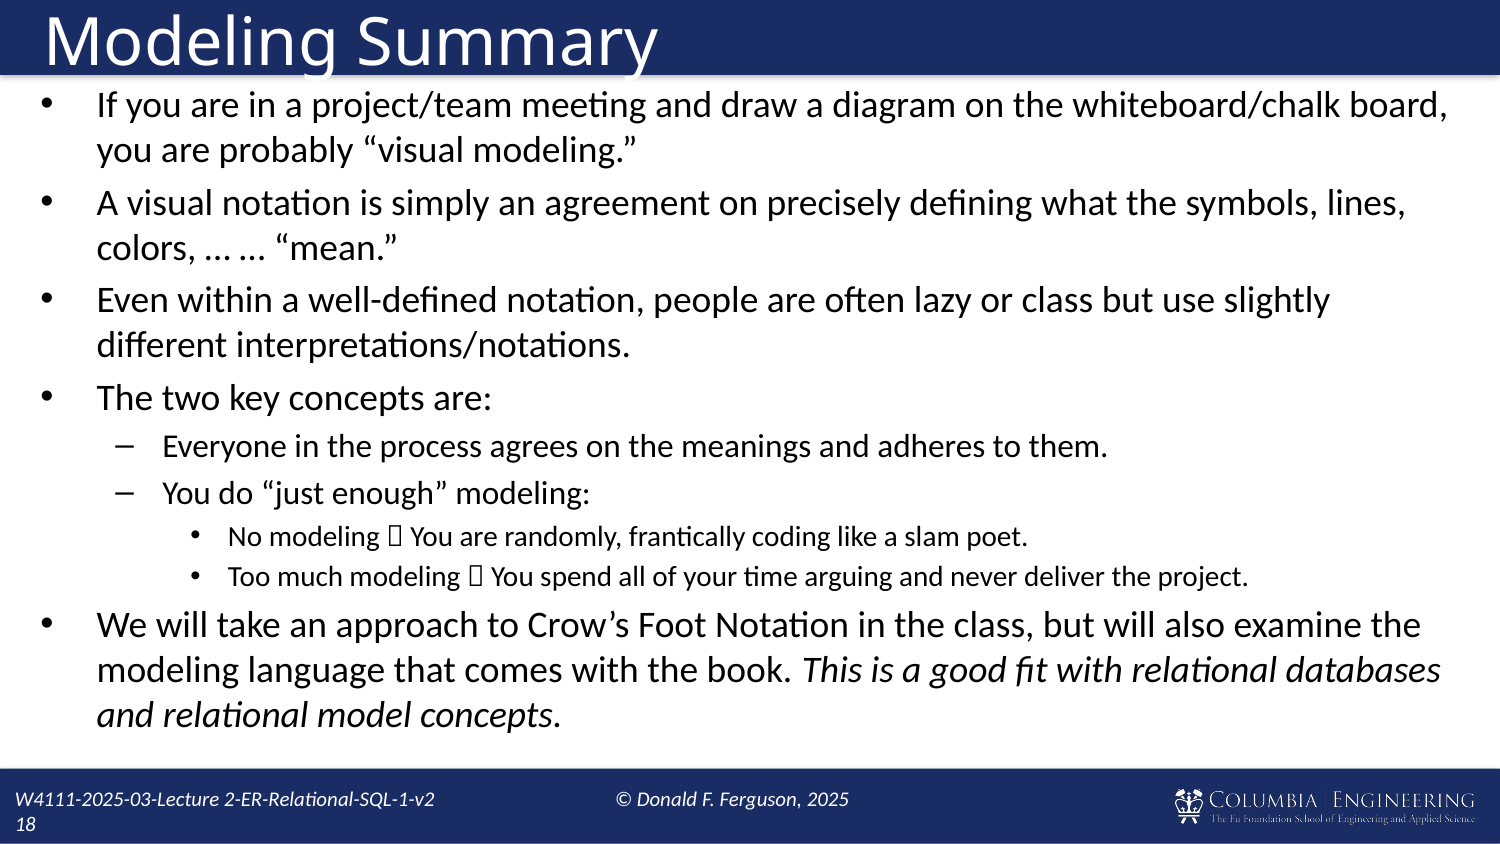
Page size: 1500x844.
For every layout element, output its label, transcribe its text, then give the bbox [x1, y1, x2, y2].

list If you are in a project/team meeting and draw a diagram on the whiteboard/chalk board, you are probably “visual modeling.” A visual notation is simply an agreement on precisely defining what the symbols, lines, colors, … … “mean.” Even within a well-defined notation, people are often lazy or class but use slightly different interpretations/notations. The two key concepts are: Everyone in the process agrees on the meanings and adheres to them. You do “just enough” modeling: No modeling  You are randomly, frantically coding like a slam poet. Too much modeling  You spend all of your time arguing and never deliver the project. We will take an approach to Crow’s Foot Notation in the class, but will also examine the modeling language that comes with the book. This is a good fit with relational databases and relational model concepts. [25, 72, 1476, 736]
title Modeling Summary [28, 0, 1450, 73]
